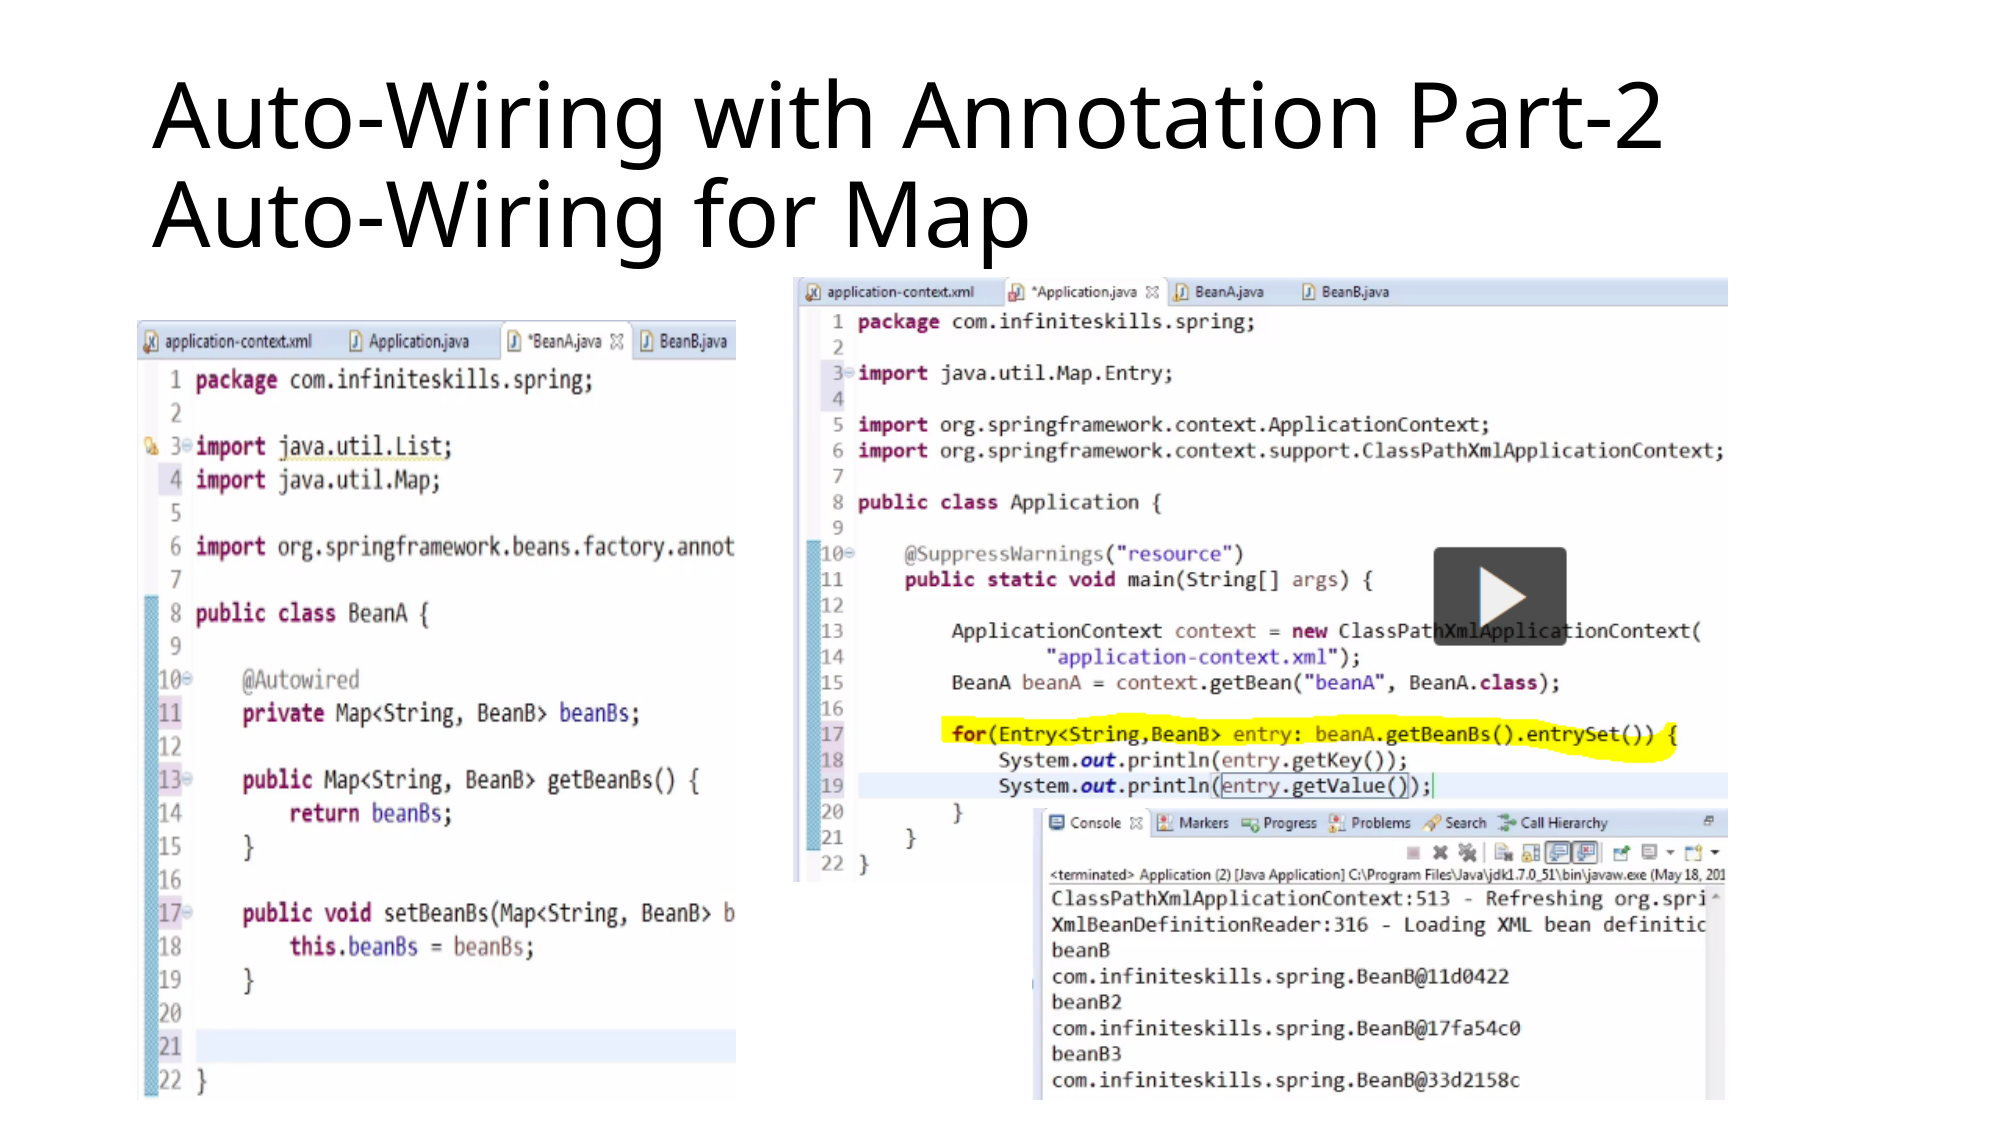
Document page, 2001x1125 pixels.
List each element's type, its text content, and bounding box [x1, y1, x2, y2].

picture [793, 277, 1728, 1100]
title Auto-Wiring with Annotation Part-2 Auto-Wiring for Map [137, 59, 1863, 278]
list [137, 320, 736, 1100]
